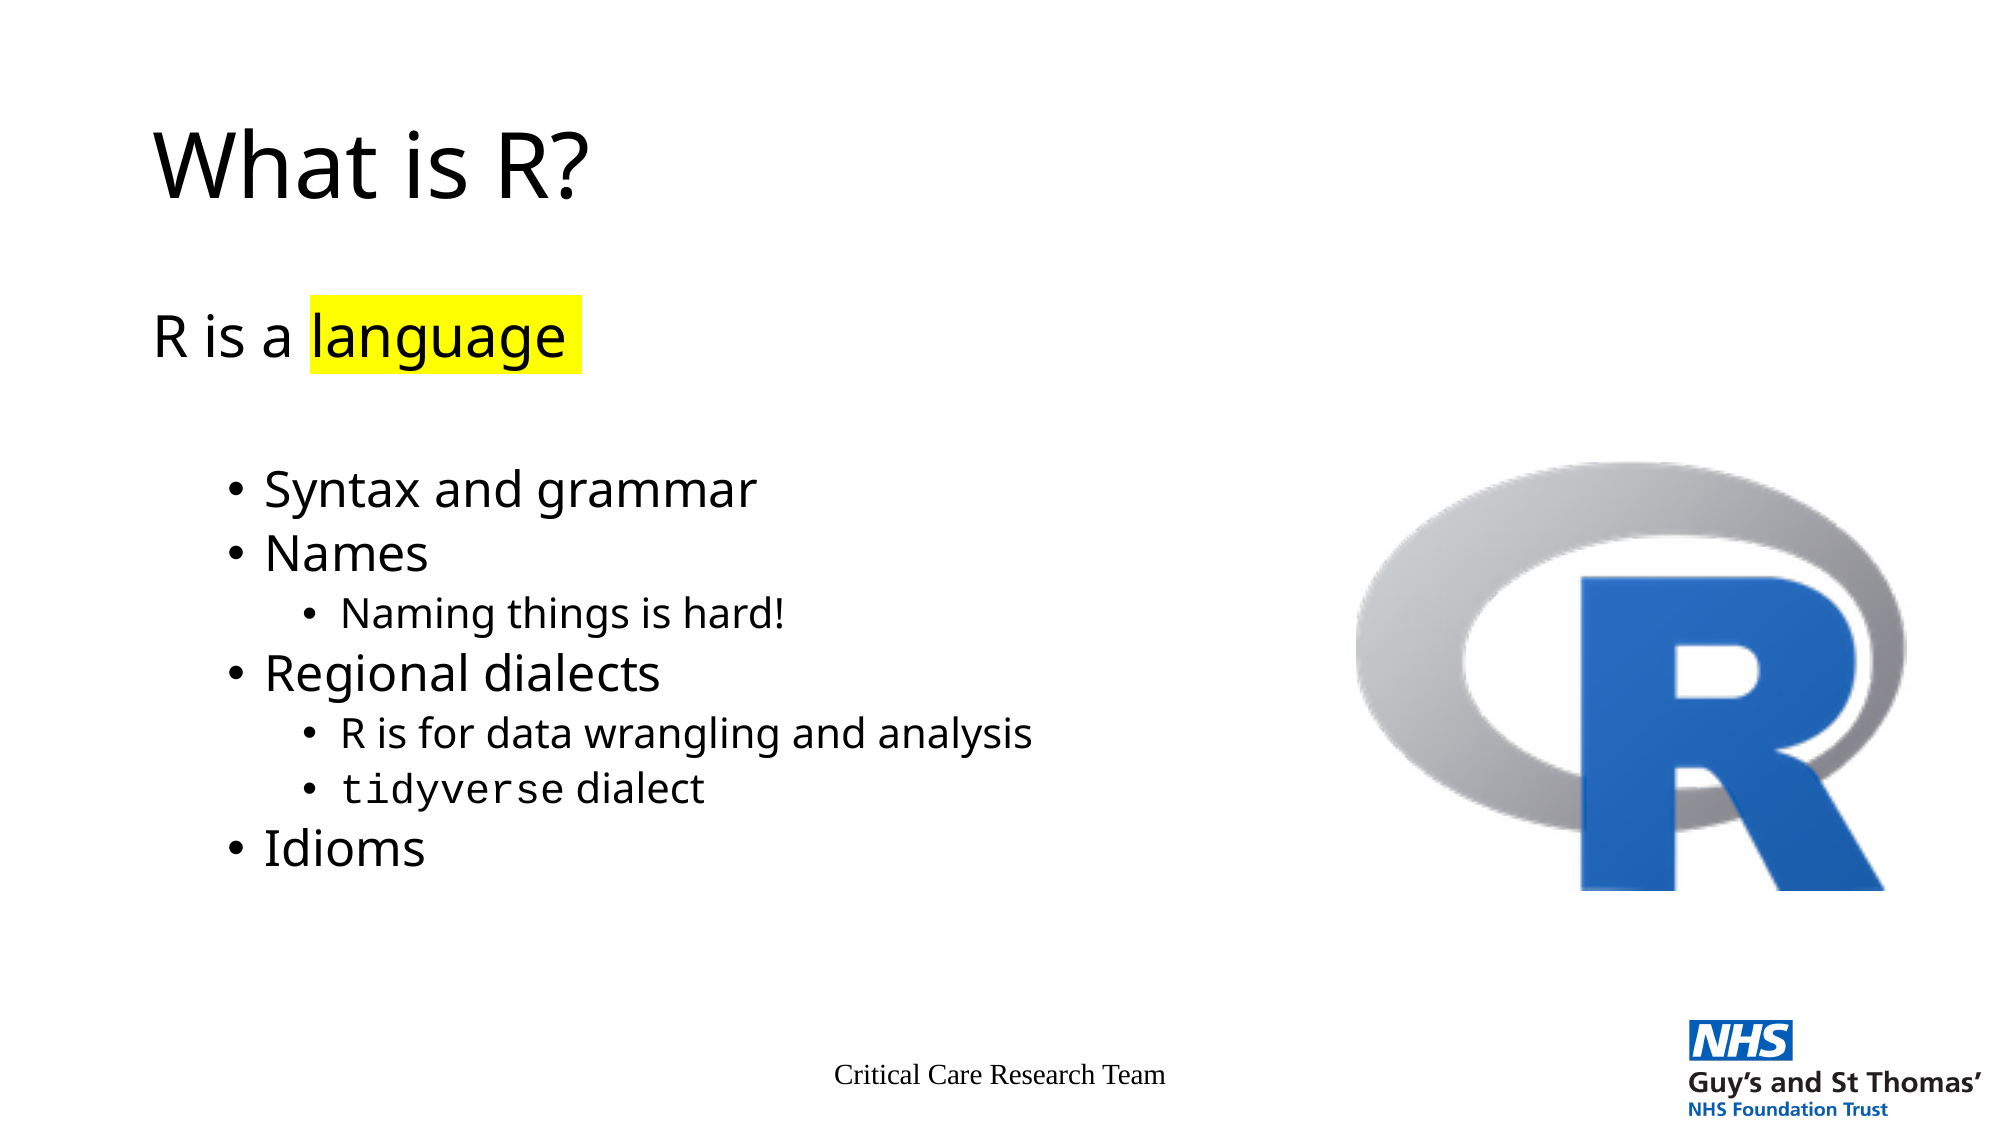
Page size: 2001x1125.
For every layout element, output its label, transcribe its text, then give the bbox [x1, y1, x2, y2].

title What is R? [137, 59, 1863, 278]
picture [1688, 1019, 1982, 1116]
picture [1356, 461, 1908, 892]
list R is a language Syntax and grammar Names Naming things is hard! Regional dialects R is for data wrangling and analysis tidyverse dialect Idioms [137, 299, 1357, 1014]
footer Critical Care Research Team [662, 1042, 1338, 1103]
